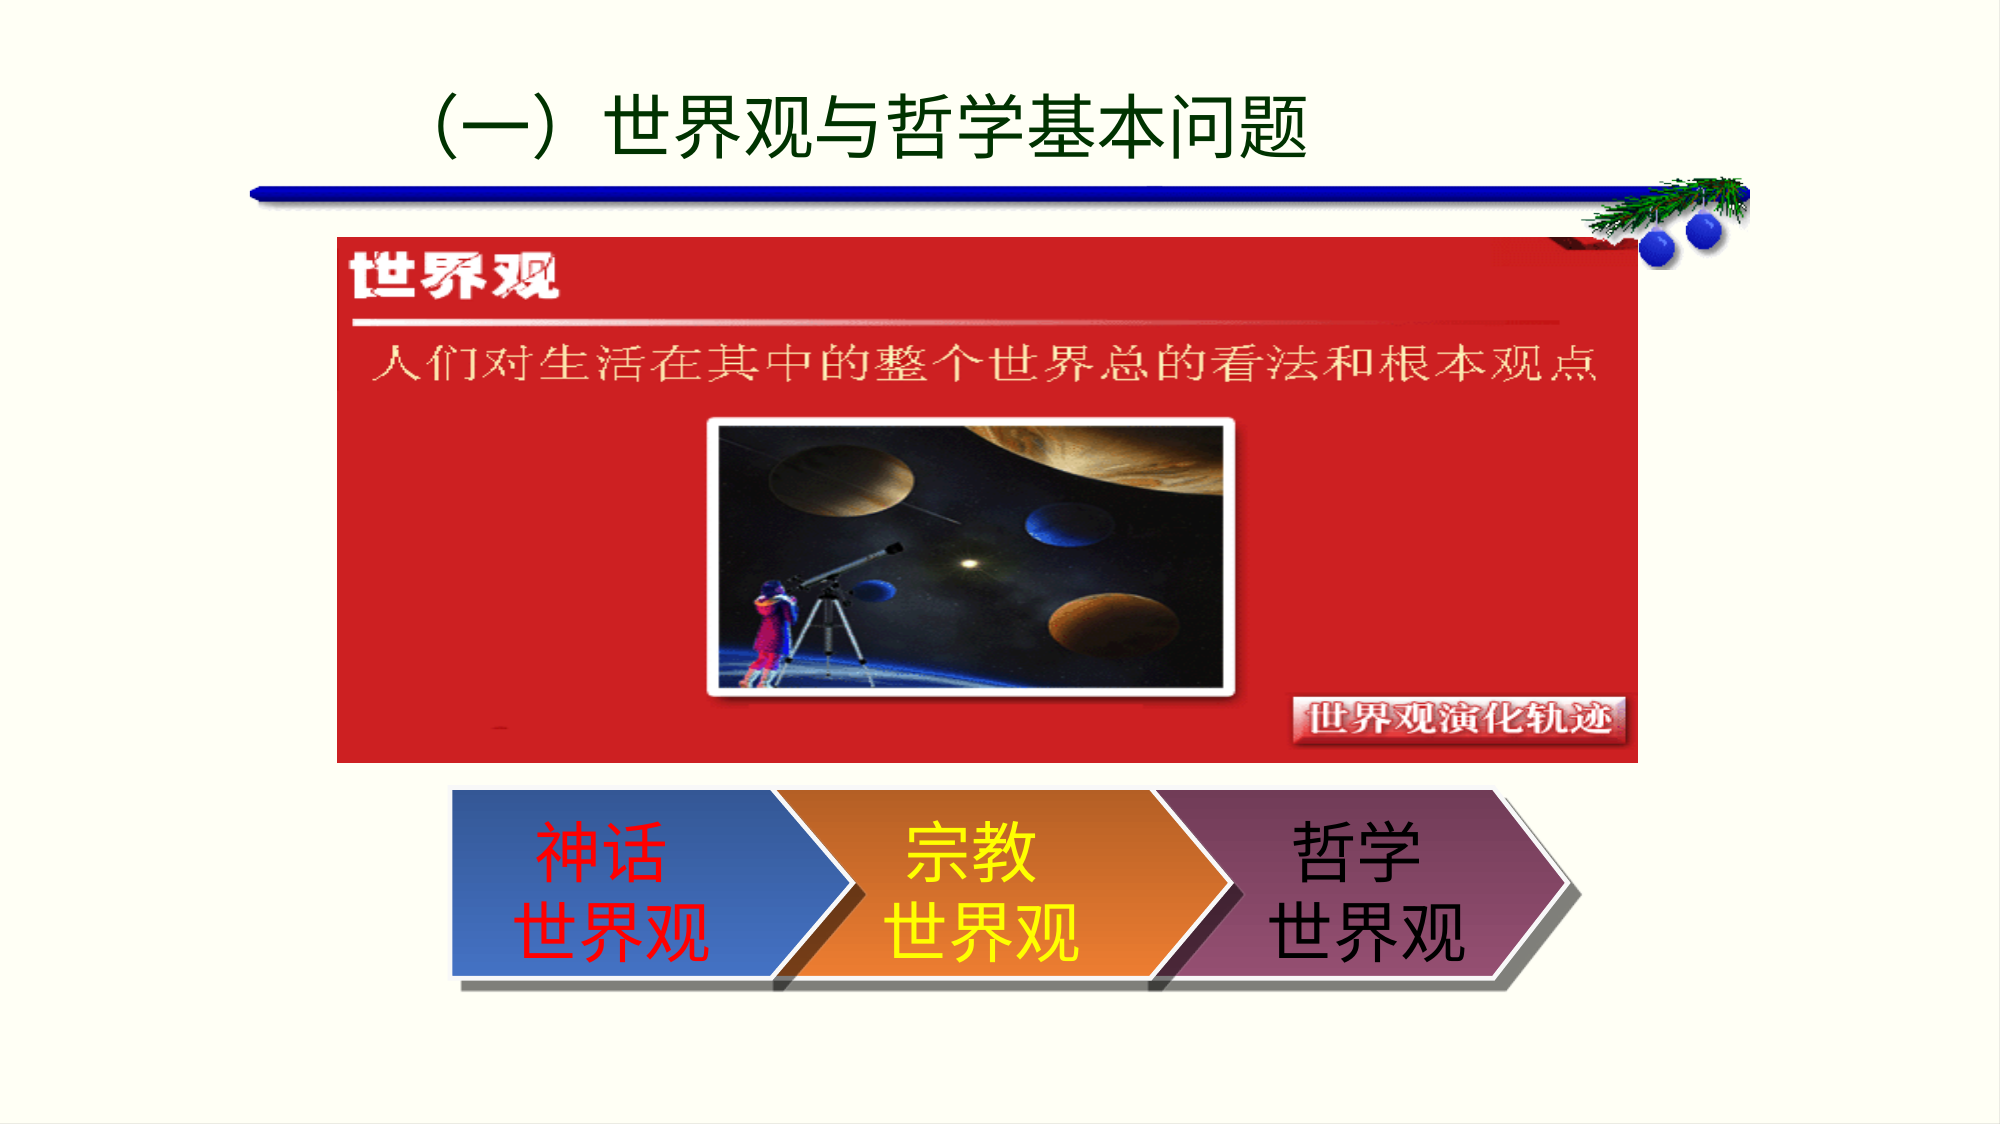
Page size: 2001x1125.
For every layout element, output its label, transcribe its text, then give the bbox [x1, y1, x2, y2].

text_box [449, 787, 853, 980]
picture [0, 0, 2001, 1125]
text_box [853, 787, 1231, 980]
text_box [249, 172, 1750, 270]
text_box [1231, 787, 1568, 980]
text_box （一）世界观与哲学基本问题 [375, 74, 1450, 172]
